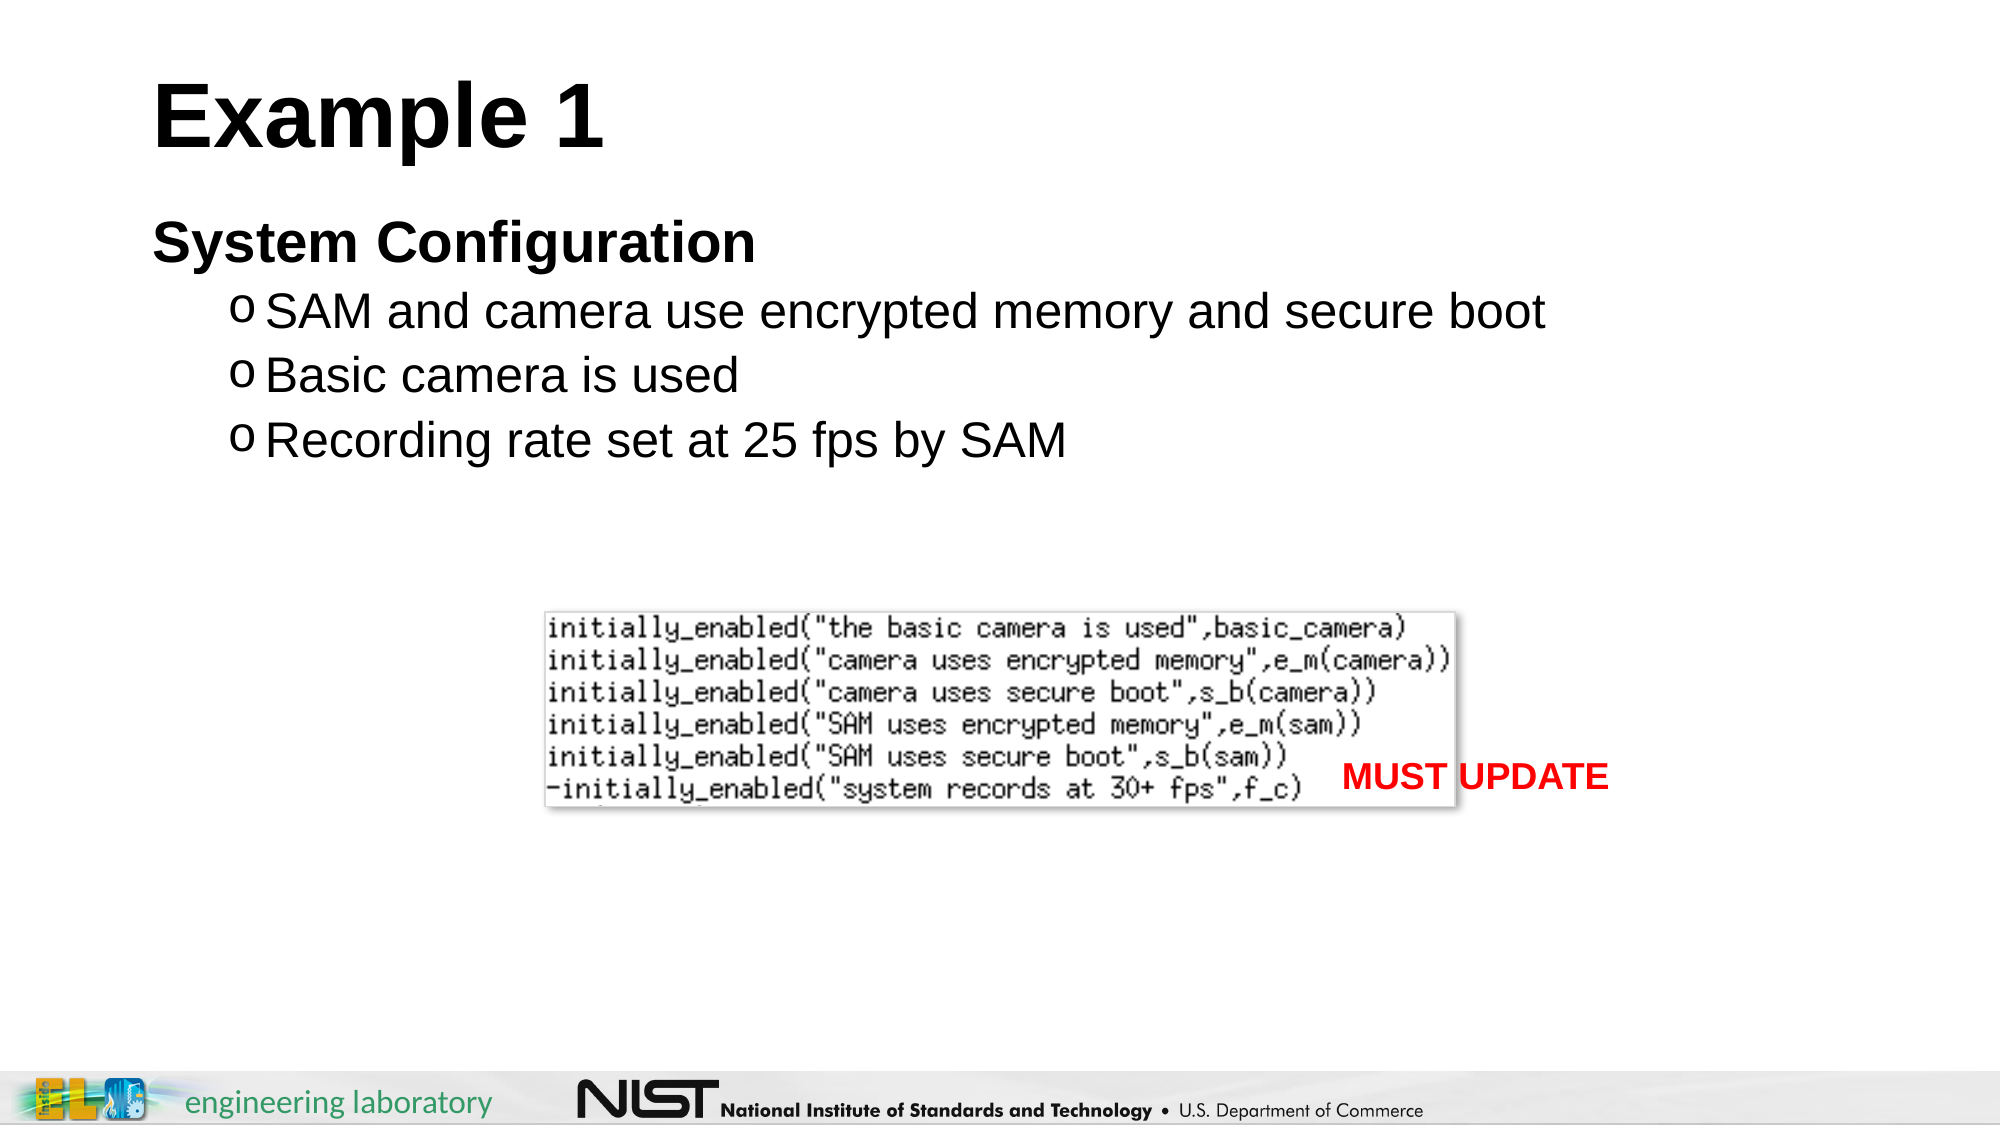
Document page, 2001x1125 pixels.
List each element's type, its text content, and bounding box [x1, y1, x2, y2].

picture [545, 612, 1455, 806]
title Example 1 [137, 59, 1863, 177]
picture [11, 1075, 237, 1121]
list System Configuration SAM and camera use encrypted memory and secure boot Basic camera is used Recording rate set at 25 fps by SAM [137, 204, 1863, 1050]
text_box MUST UPDATE [1455, 744, 1625, 805]
picture [572, 1077, 1428, 1123]
